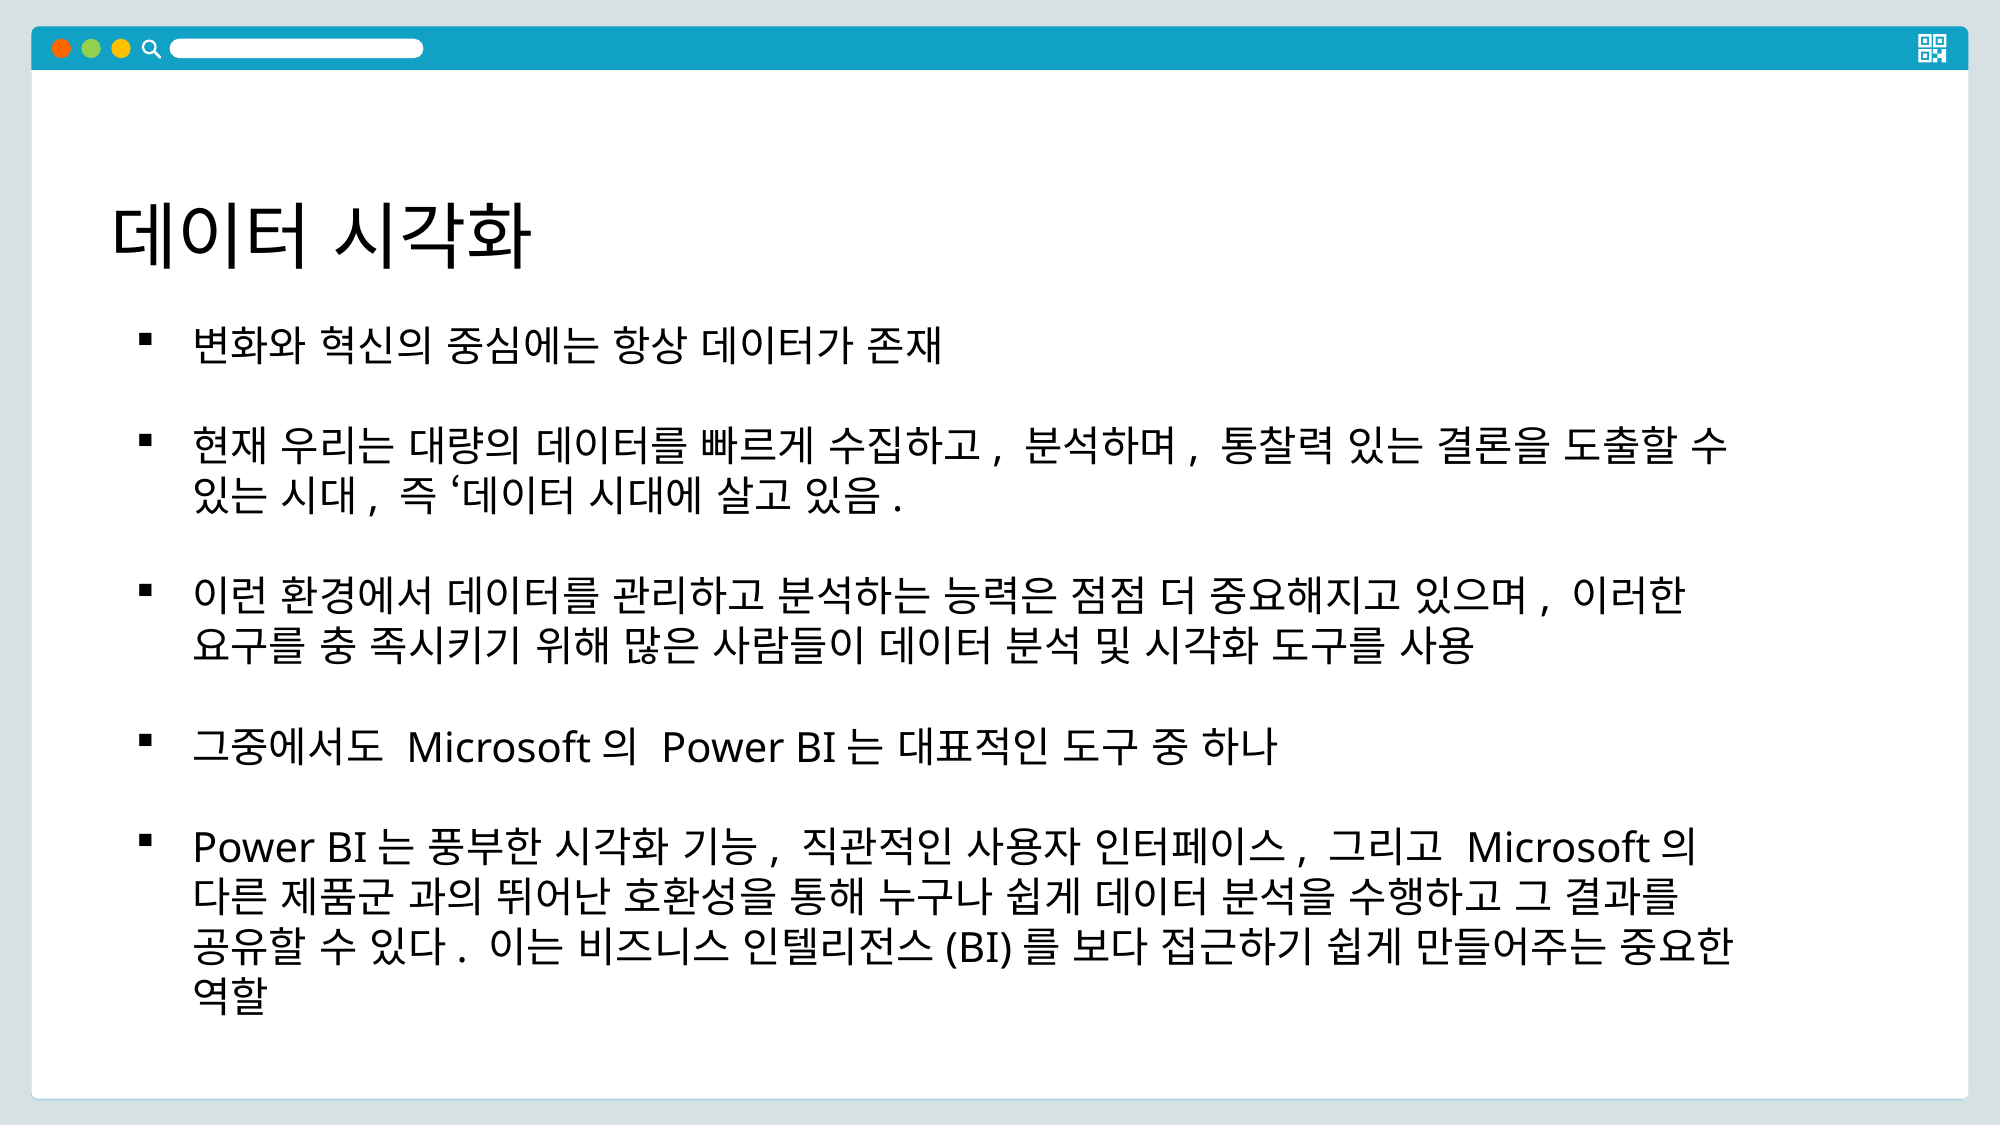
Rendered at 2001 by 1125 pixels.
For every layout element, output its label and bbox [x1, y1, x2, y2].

text_box [31, 26, 1969, 1099]
